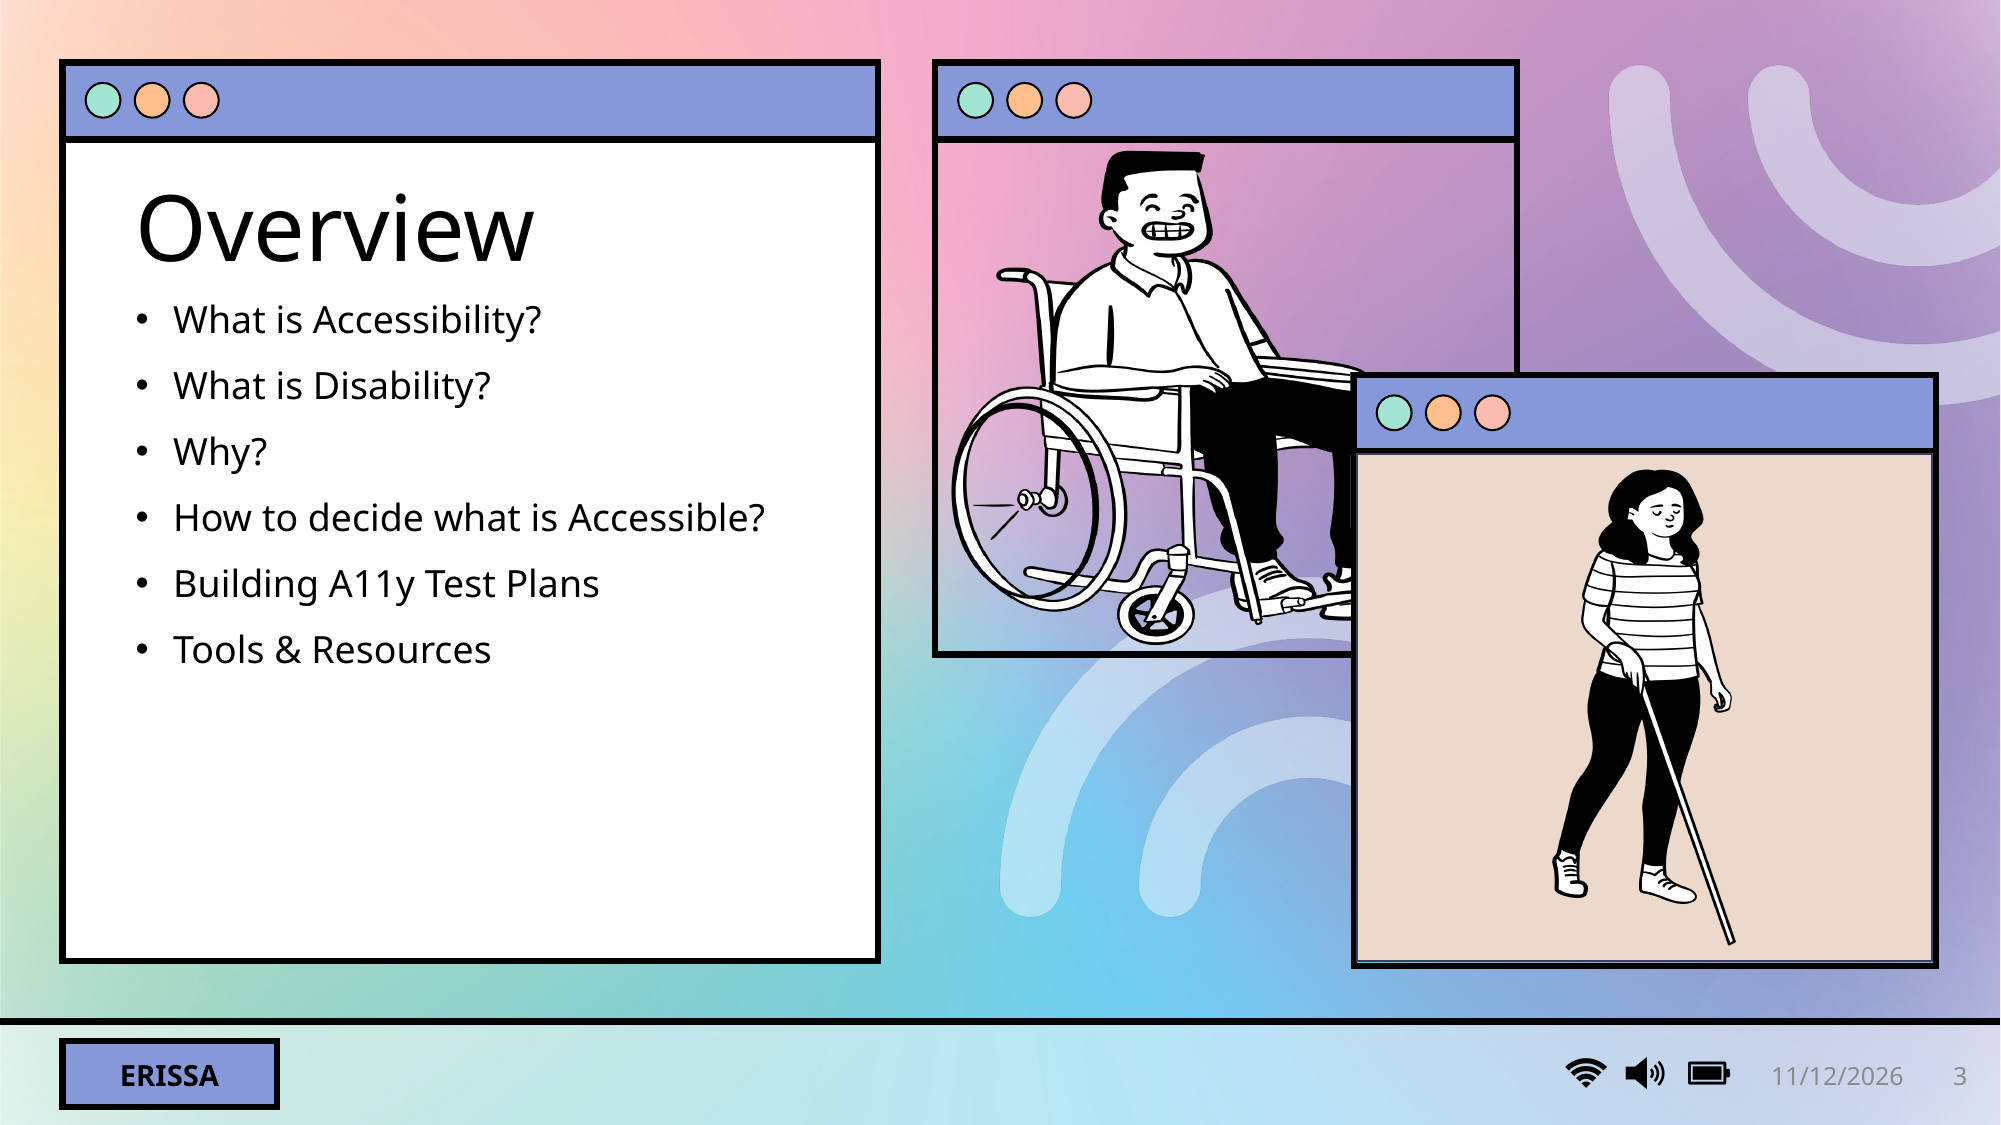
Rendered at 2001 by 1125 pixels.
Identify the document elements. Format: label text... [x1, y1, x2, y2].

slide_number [1731, 1021, 1918, 1125]
picture [0, 0, 2001, 1125]
slide_number 3 [1918, 1021, 2000, 1125]
text_box [1356, 453, 1933, 962]
picture [1563, 1050, 1609, 1096]
picture [1686, 1050, 1731, 1096]
picture [1624, 1050, 1670, 1096]
title Overview [120, 156, 822, 288]
list What is Accessibility? What is Disability? Why? How to decide what is Accessible? Building A11y Test Plans Tools & Resources [120, 288, 822, 901]
list Erissa [59, 1038, 280, 1110]
